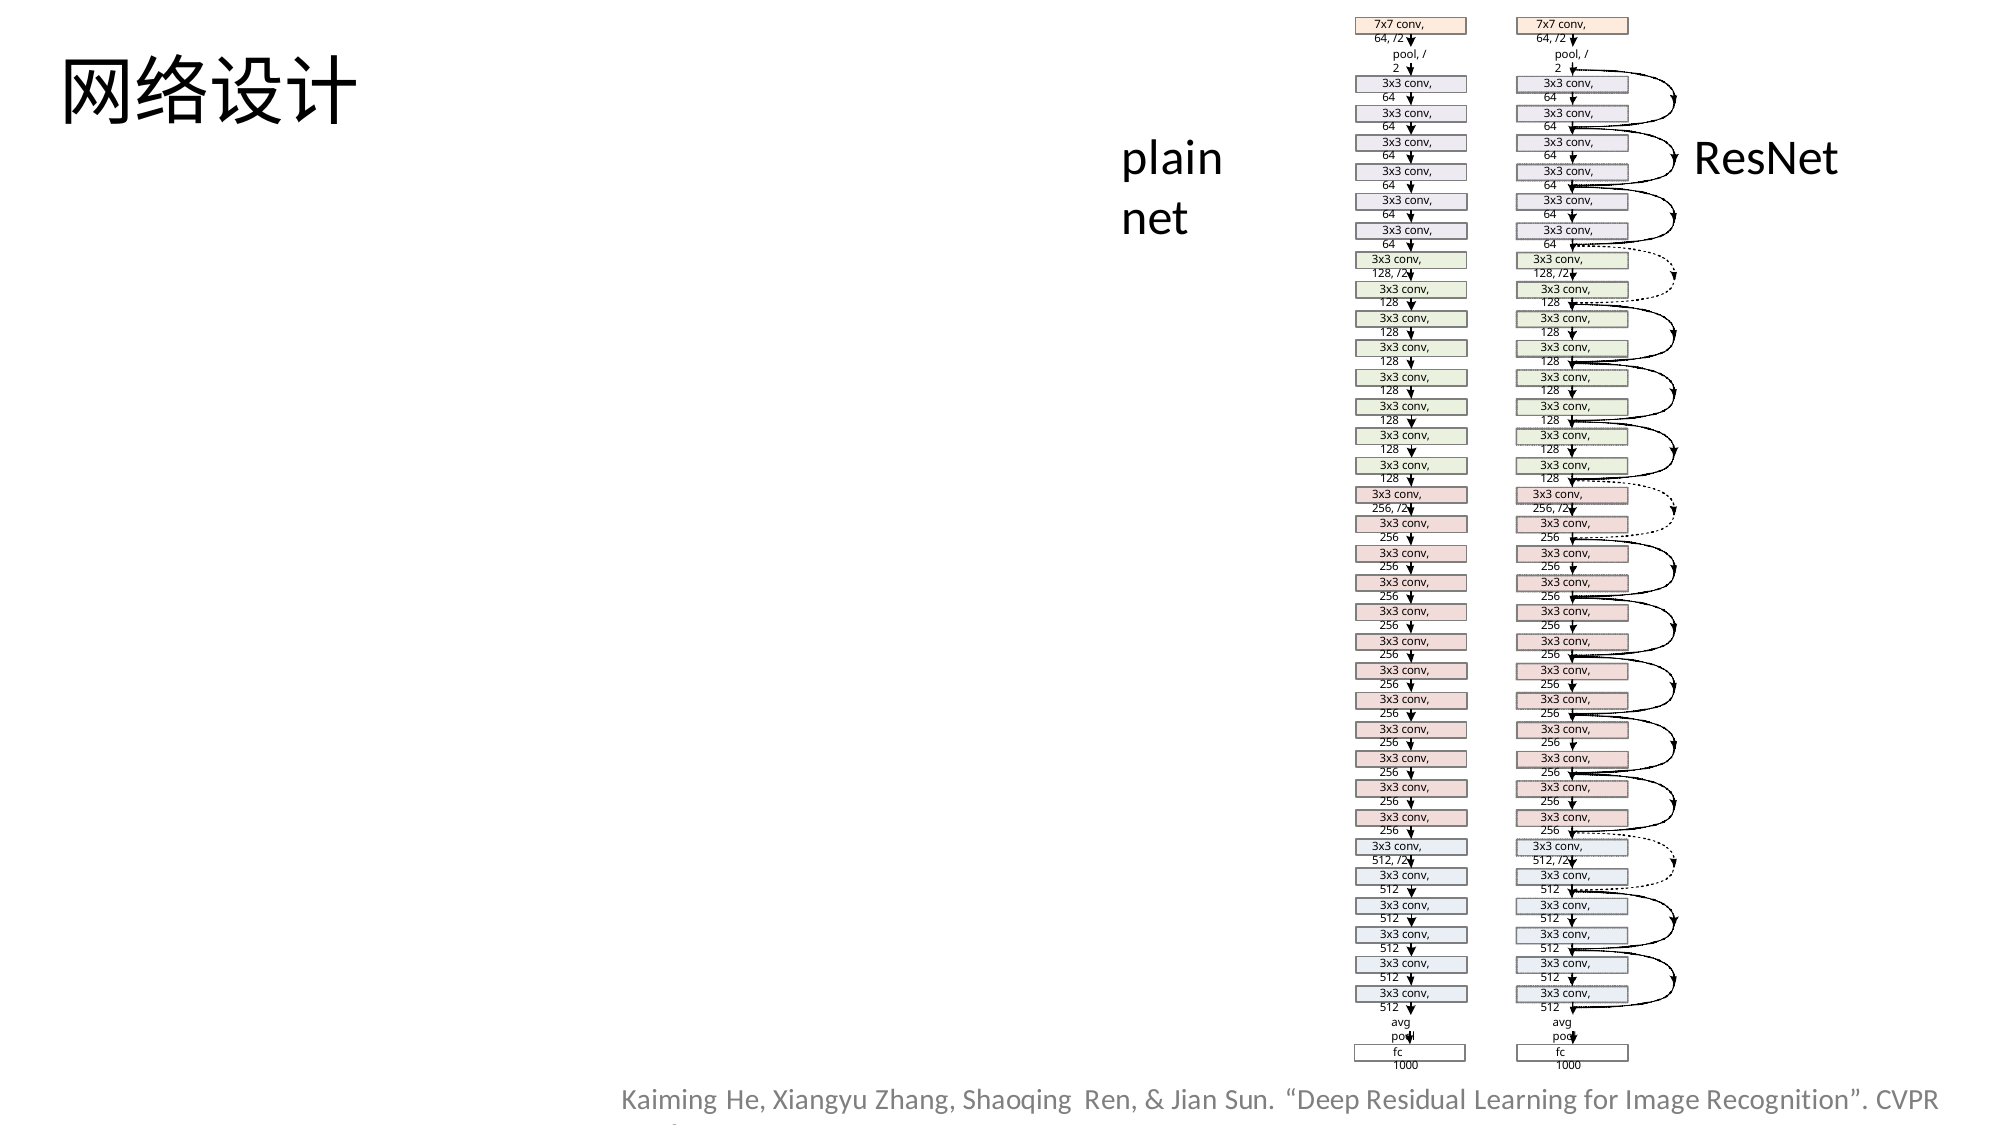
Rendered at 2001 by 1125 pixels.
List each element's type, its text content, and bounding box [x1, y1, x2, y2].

text_box Kaiming He, Xiangyu Zhang, Shaoqing Ren, & Jian Sun. “Deep Residual Learning for Image Recognition”. CVPR 2016. [619, 1079, 1986, 1118]
text_box 网络设计 [44, 36, 397, 142]
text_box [1118, 17, 1840, 1061]
